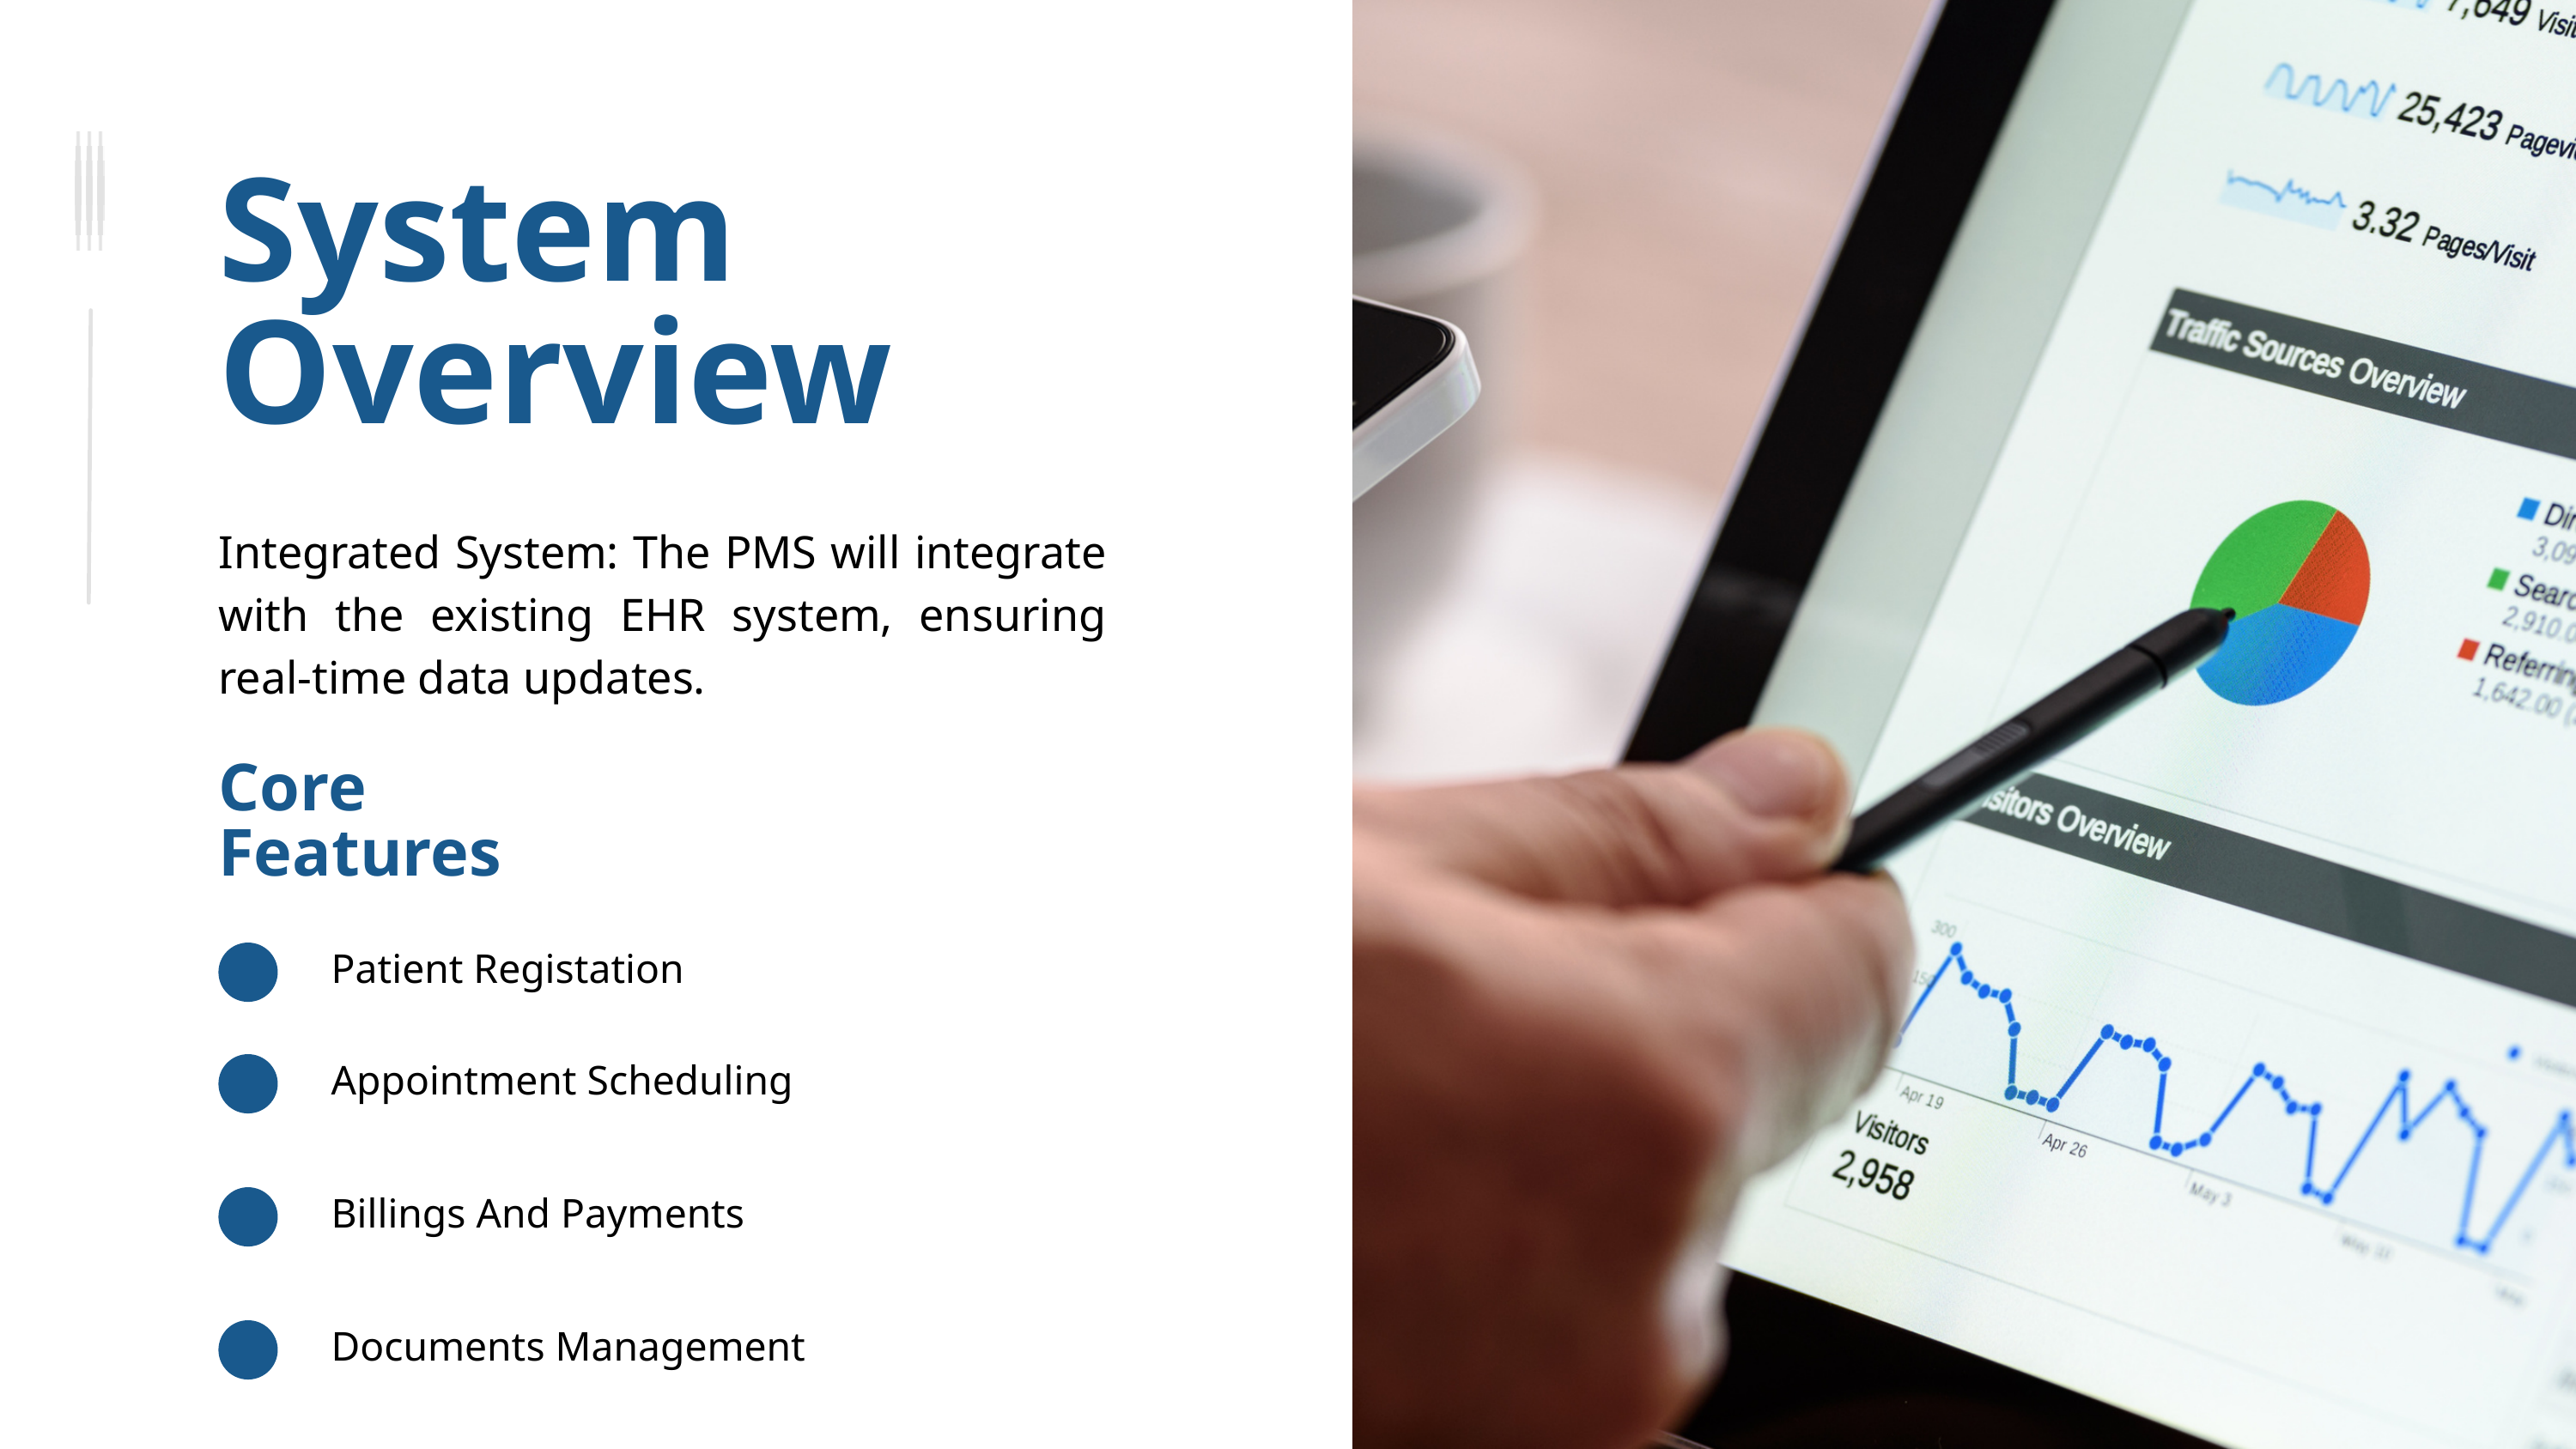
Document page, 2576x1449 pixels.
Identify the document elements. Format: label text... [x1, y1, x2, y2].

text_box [218, 1053, 278, 1114]
text_box Billings And Payments [331, 1180, 866, 1237]
text_box Documents Management [331, 1313, 866, 1369]
text_box [75, 131, 105, 251]
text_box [1352, 0, 2576, 1449]
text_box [218, 1319, 278, 1380]
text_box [218, 942, 278, 1003]
text_box Integrated System: The PMS will integrate with the existing EHR system, ensuring real-time data updates. [218, 515, 1108, 703]
text_box Core Features [218, 758, 623, 889]
text_box Appointment Scheduling [331, 1047, 866, 1103]
text_box System Overview [218, 166, 1108, 453]
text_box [218, 1186, 278, 1247]
text_box Patient Registation [331, 936, 866, 992]
